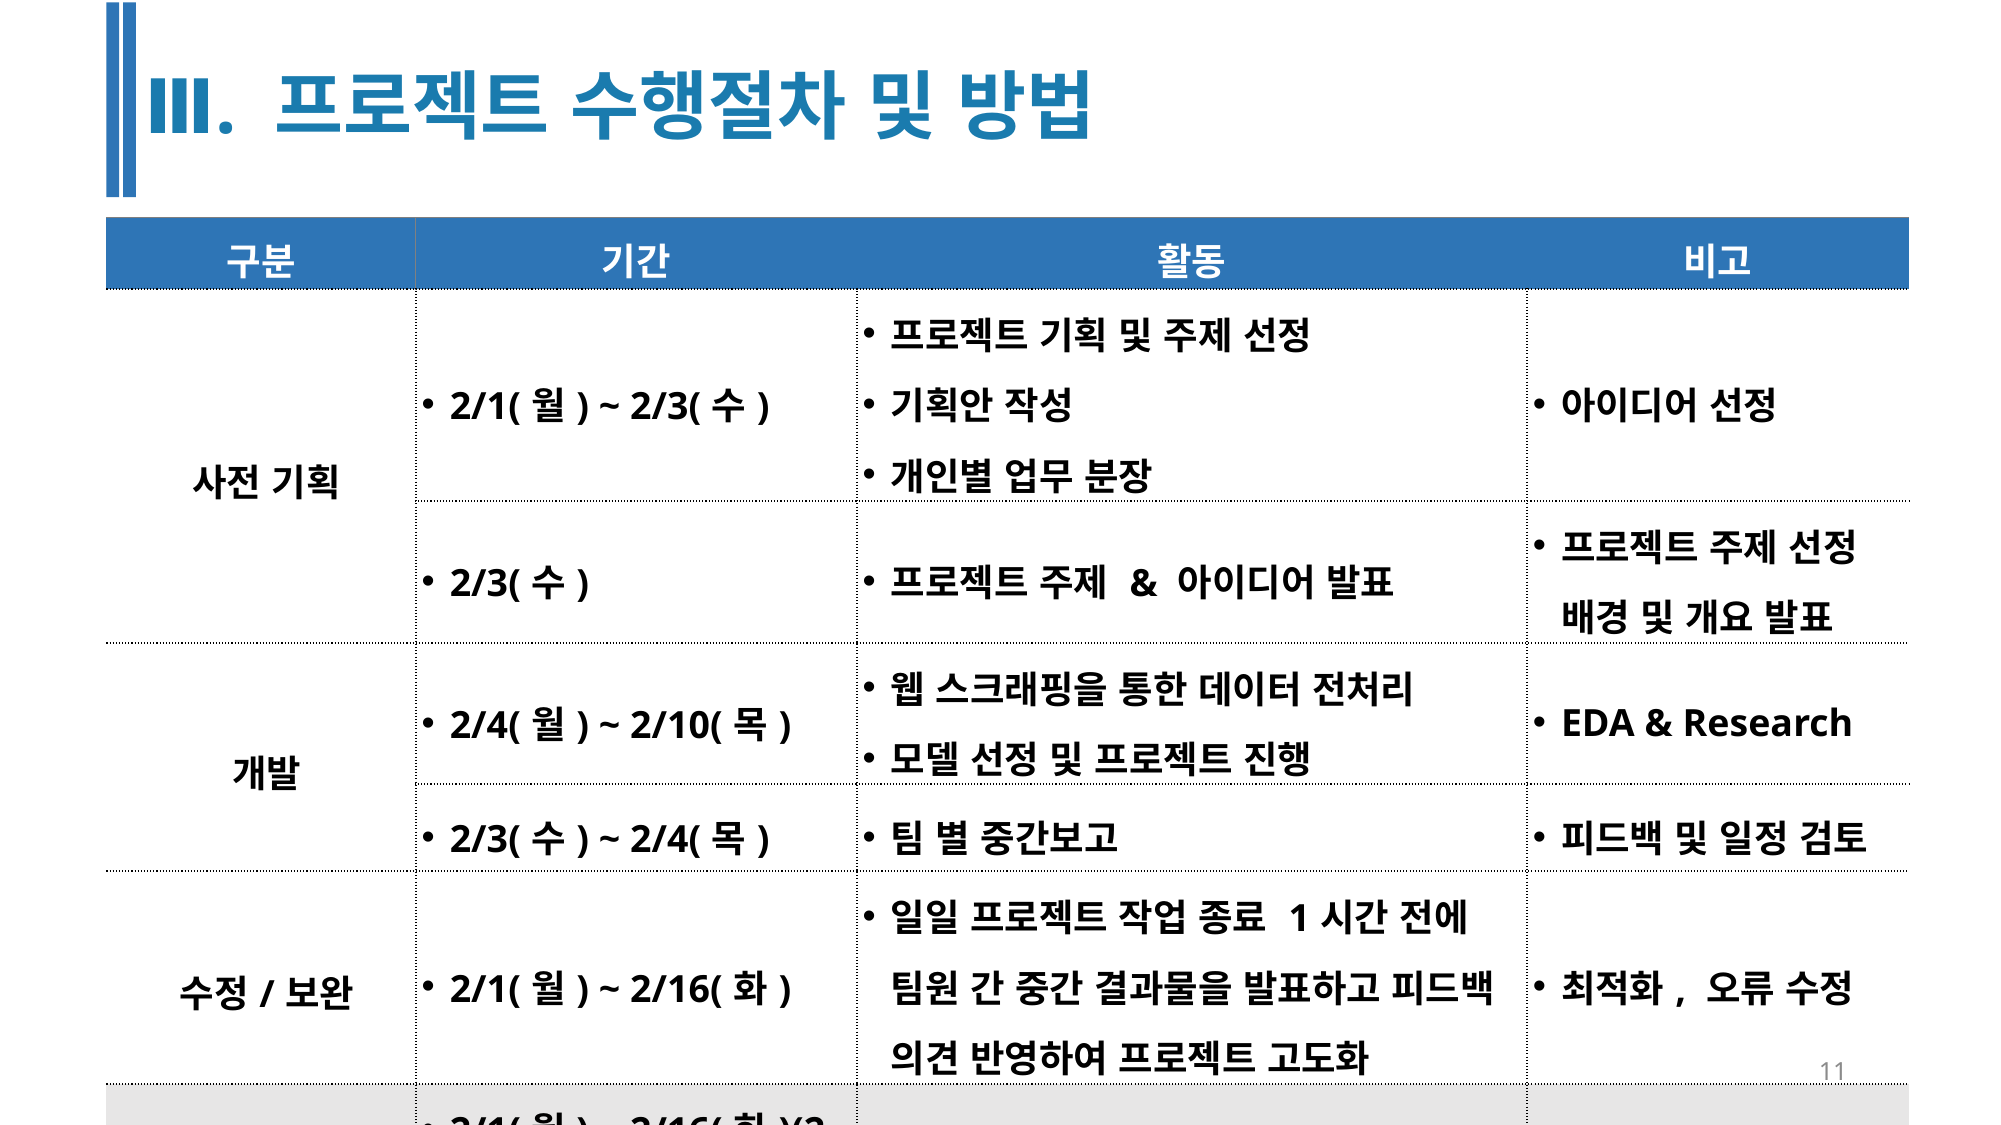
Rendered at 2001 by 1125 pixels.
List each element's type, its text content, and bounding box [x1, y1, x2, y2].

table_cell [1527, 1084, 1909, 1125]
table_cell 2/1(월) ~ 2/16(화) [416, 871, 857, 1084]
slide_number 11 [1412, 1042, 1863, 1103]
table_cell EDA & Research [1527, 643, 1909, 784]
table_cell 2/1(월) ~ 2/16(화)(2주) [416, 1084, 857, 1125]
table_cell 팀 별 중간보고 [857, 784, 1527, 871]
table_cell 2/3(수) ~ 2/4(목) [416, 784, 857, 871]
table_cell 2/1(월) ~ 2/3(수) [416, 289, 857, 501]
table_cell 피드백 및 일정 검토 [1527, 784, 1909, 871]
table_cell 프로젝트 기획 및 주제 선정 기획안 작성 개인별 업무 분장 [857, 289, 1527, 501]
table_header 활동 [857, 218, 1527, 289]
table_cell 수정/보완 [106, 871, 416, 1084]
table_cell 프로젝트 주제 & 아이디어 발표 [857, 501, 1527, 643]
table_cell 웹 스크래핑을 통한 데이터 전처리 모델 선정 및 프로젝트 진행 [857, 643, 1527, 784]
table_cell 최적화, 오류 수정 [1527, 871, 1909, 1084]
table_header 비고 [1527, 218, 1909, 289]
table_cell 사전 기획 [106, 289, 416, 643]
table_header 구분 [106, 218, 415, 289]
table_cell 2/4(월) ~ 2/10(목) [416, 643, 857, 784]
table_cell 일일 프로젝트 작업 종료 1시간 전에 팀원 간 중간 결과물을 발표하고 피드백 의견 반영하여 프로젝트 고도화 [857, 871, 1527, 1084]
table_cell 개발 [106, 643, 416, 871]
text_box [106, 2, 136, 198]
table_header 기간 [416, 218, 857, 289]
table_cell 프로젝트 주제 선정 배경 및 개요 발표 [1527, 501, 1909, 643]
table_cell 2/3(수) [416, 501, 857, 643]
table_cell 총 개발기간 [106, 1084, 416, 1125]
text_box Ⅲ. 프로젝트 수행절차 및 방법 [136, 50, 1246, 156]
table_cell [857, 1084, 1527, 1125]
table_cell 아이디어 선정 [1527, 289, 1909, 501]
